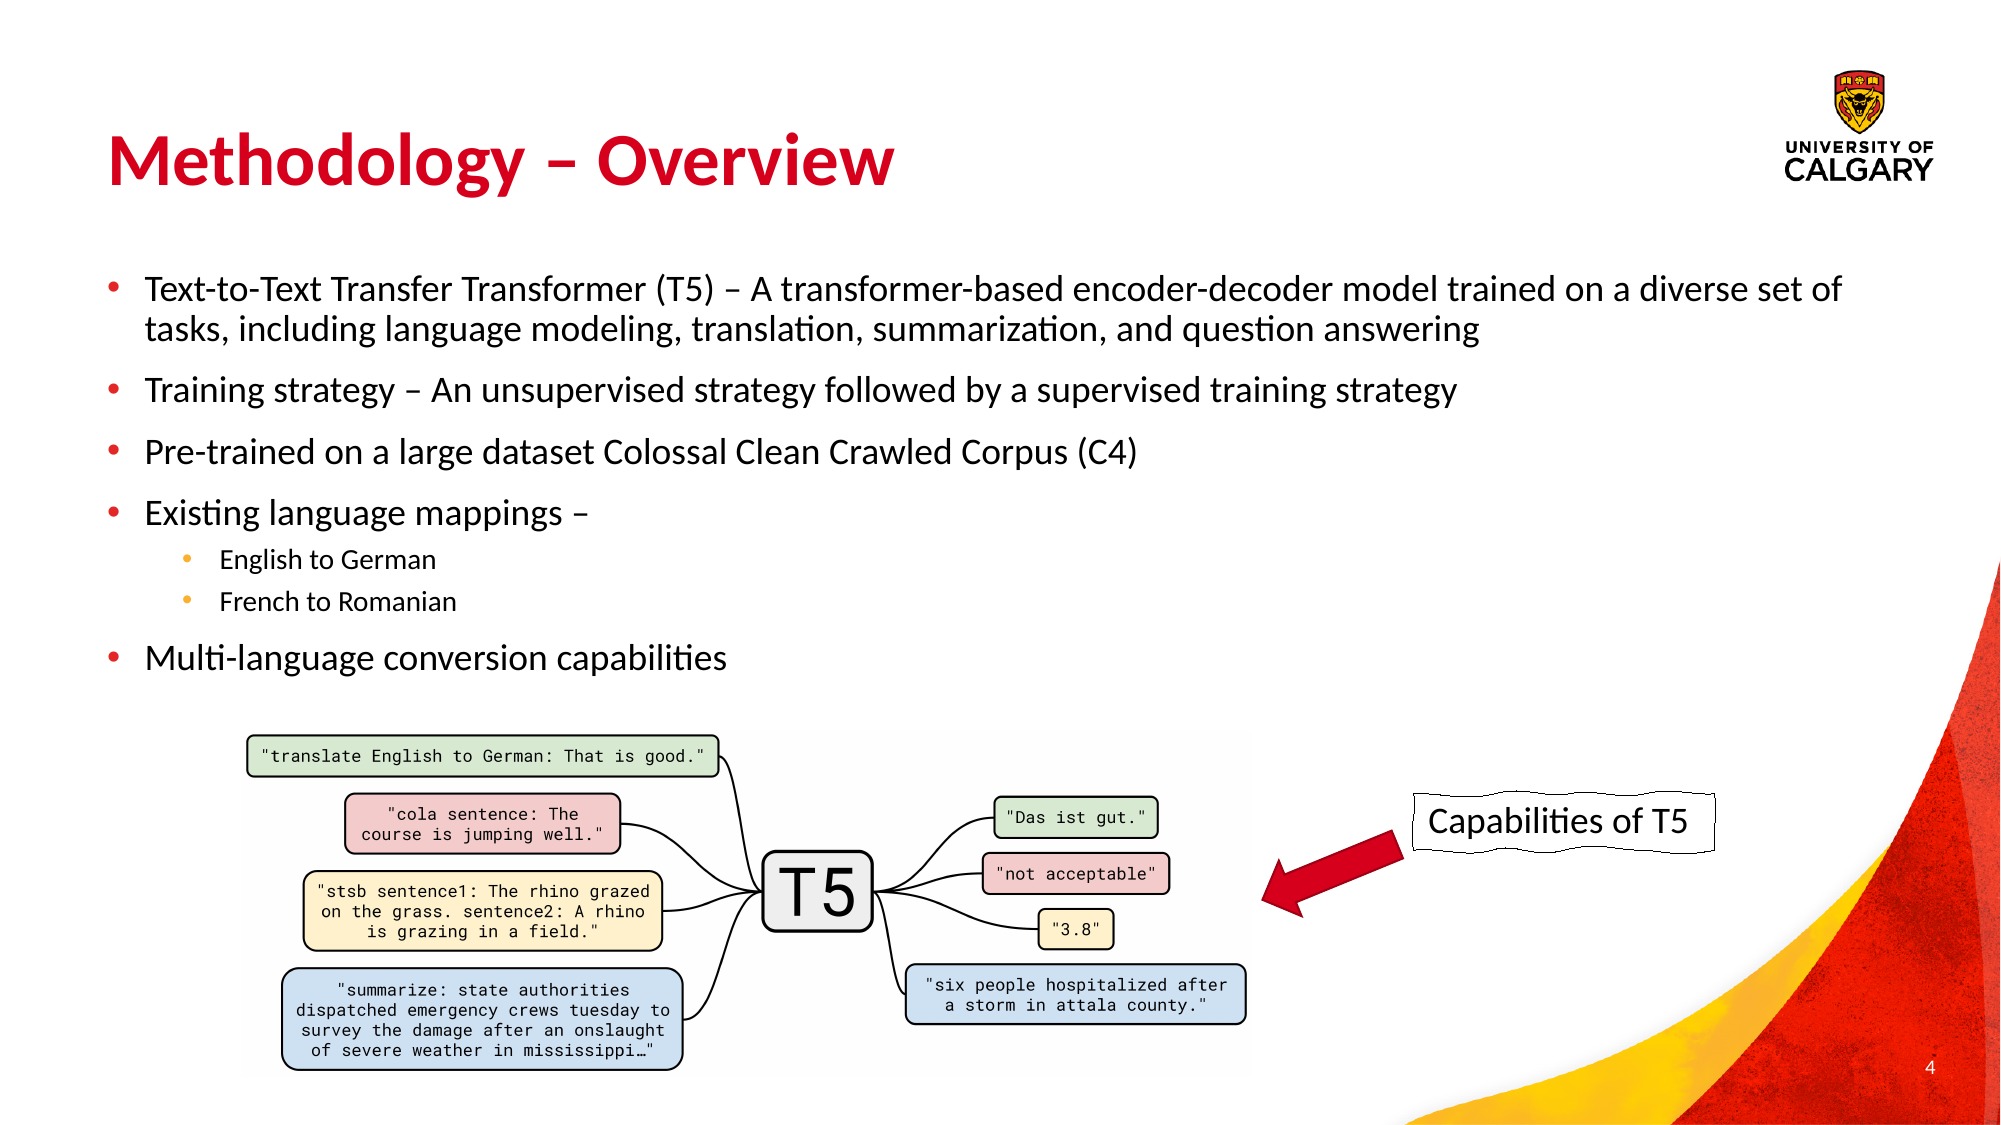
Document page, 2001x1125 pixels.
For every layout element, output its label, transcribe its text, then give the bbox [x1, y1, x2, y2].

text_box Capabilities of T5 [1411, 790, 1717, 854]
slide_number 4 [1500, 1046, 1951, 1107]
picture [0, 0, 2001, 1125]
title Methodology – Overview [92, 76, 1688, 246]
list Text-to-Text Transfer Transformer (T5) – A transformer-based encoder-decoder model trained on a diverse set of tasks, including language modeling, translation, summarization, and question answering Training strategy – An unsupervised strategy followed by a supervised training strategy Pre-trained on a large dataset Colossal Clean Crawled Corpus (C4) Existing language mappings – English to German French to Romanian Multi-language conversion capabilities [92, 261, 1926, 731]
text_box [1261, 829, 1405, 919]
